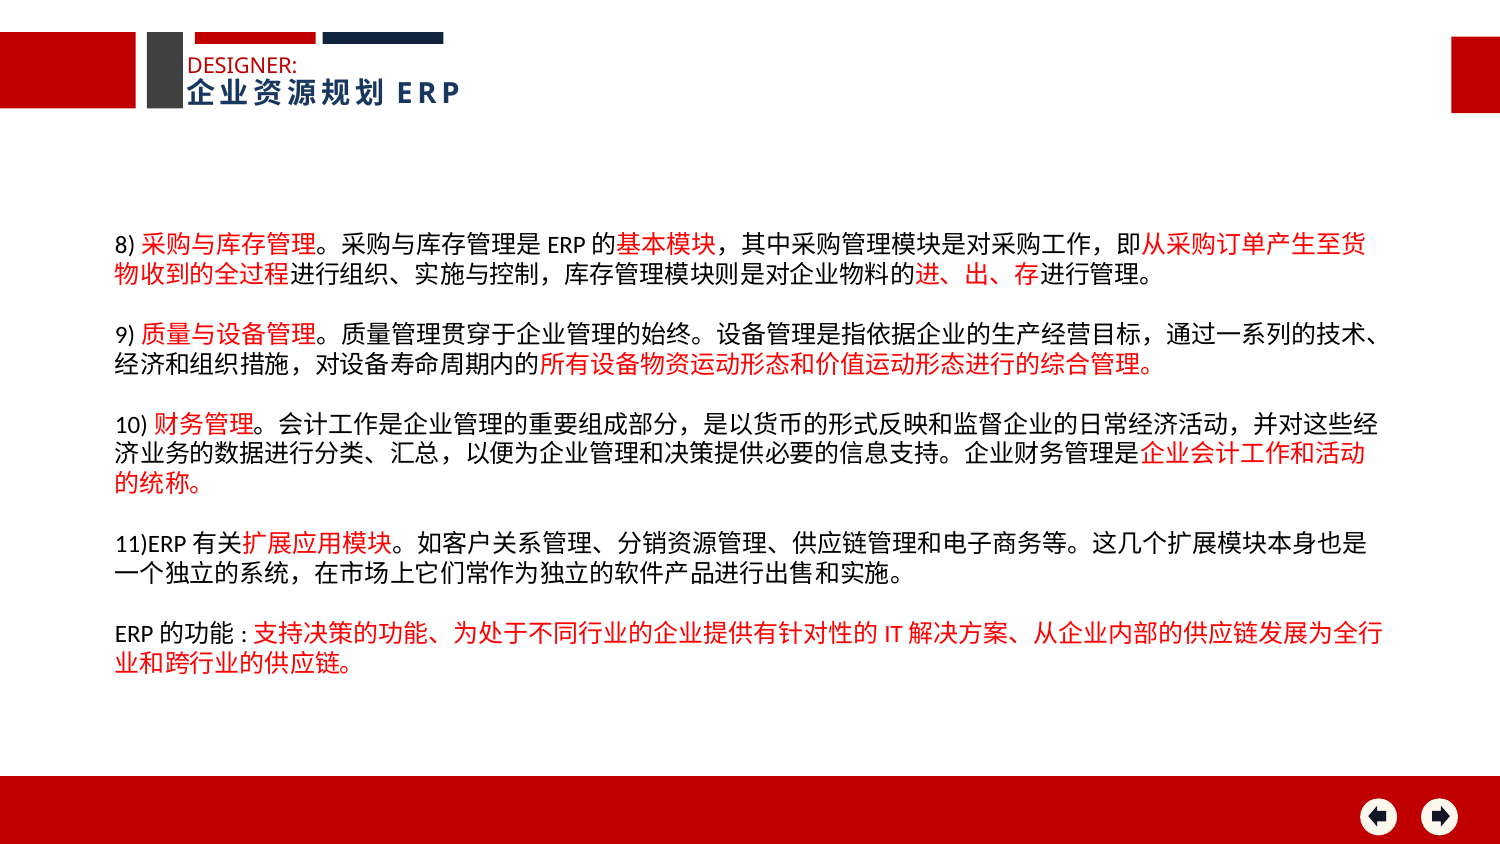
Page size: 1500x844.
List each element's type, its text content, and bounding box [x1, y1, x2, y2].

text_box 企业资源规划ERP [171, 67, 521, 155]
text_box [194, 31, 444, 45]
text_box DESIGNER: [172, 43, 313, 67]
text_box 8)采购与库存管理。采购与库存管理是ERP的基本模块，其中采购管理模块是对采购工作，即从采购订单产生至货物收到的全过程进行组织、实施与控制，库存管理模块则是对企业物料的进、出、存进行管理。 9)质量与设备管理。质量管理贯穿于企业管理的始终。设备管理是指依据企业的生产经营目标，通过一系列的技术、经济和组织措施，对设备寿命周期内的所有设备物资运动形态和价值运动形态进行的综合管理。 10)财务管理。会计工作是企业管理的重要组成部分，是以货币的形式反映和监督企业的日常经济活动，并对这些经济业务的数据进行分类、汇总，以便为企业管理和决策提供必要的信息支持。企业财务管理是企业会计工作和活动的统称。 11)ERP有关扩展应用模块。如客户关系管理、分销资源管理、供应链管理和电子商务等。这几个扩展模块本身也是一个独立的系统，在市场上它们常作为独立的软件产品进行出售和实施。 ERP的功能:支持决策的功能、为处于不同行业的企业提供有针对性的IT解决方案、从企业内部的供应链发展为全行业和跨行业的供应链。 [100, 221, 1399, 685]
